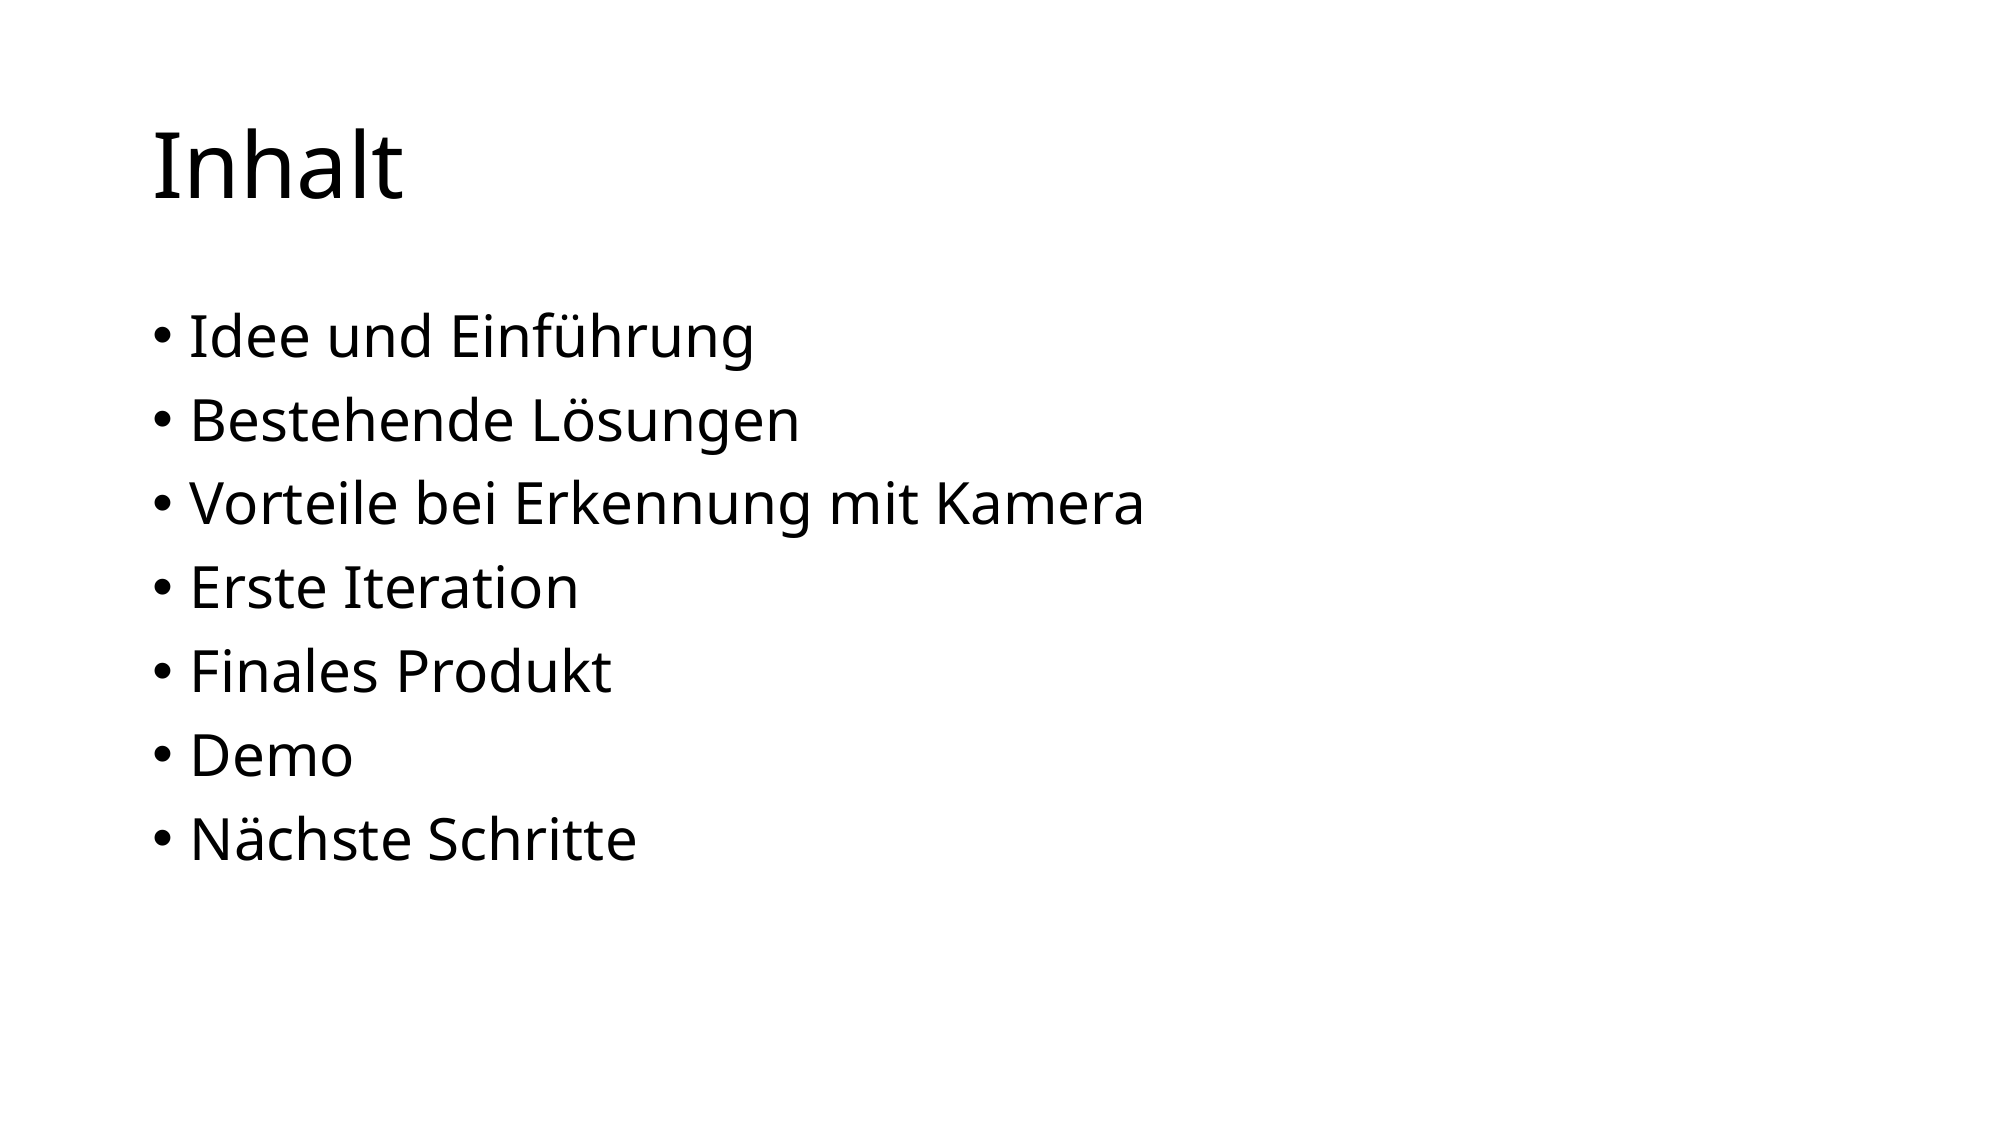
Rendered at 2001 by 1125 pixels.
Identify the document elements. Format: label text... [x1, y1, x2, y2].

list Idee und Einführung Bestehende Lösungen Vorteile bei Erkennung mit Kamera Erste Iteration Finales Produkt Demo Nächste Schritte [137, 299, 1863, 1014]
title Inhalt [137, 59, 1863, 278]
